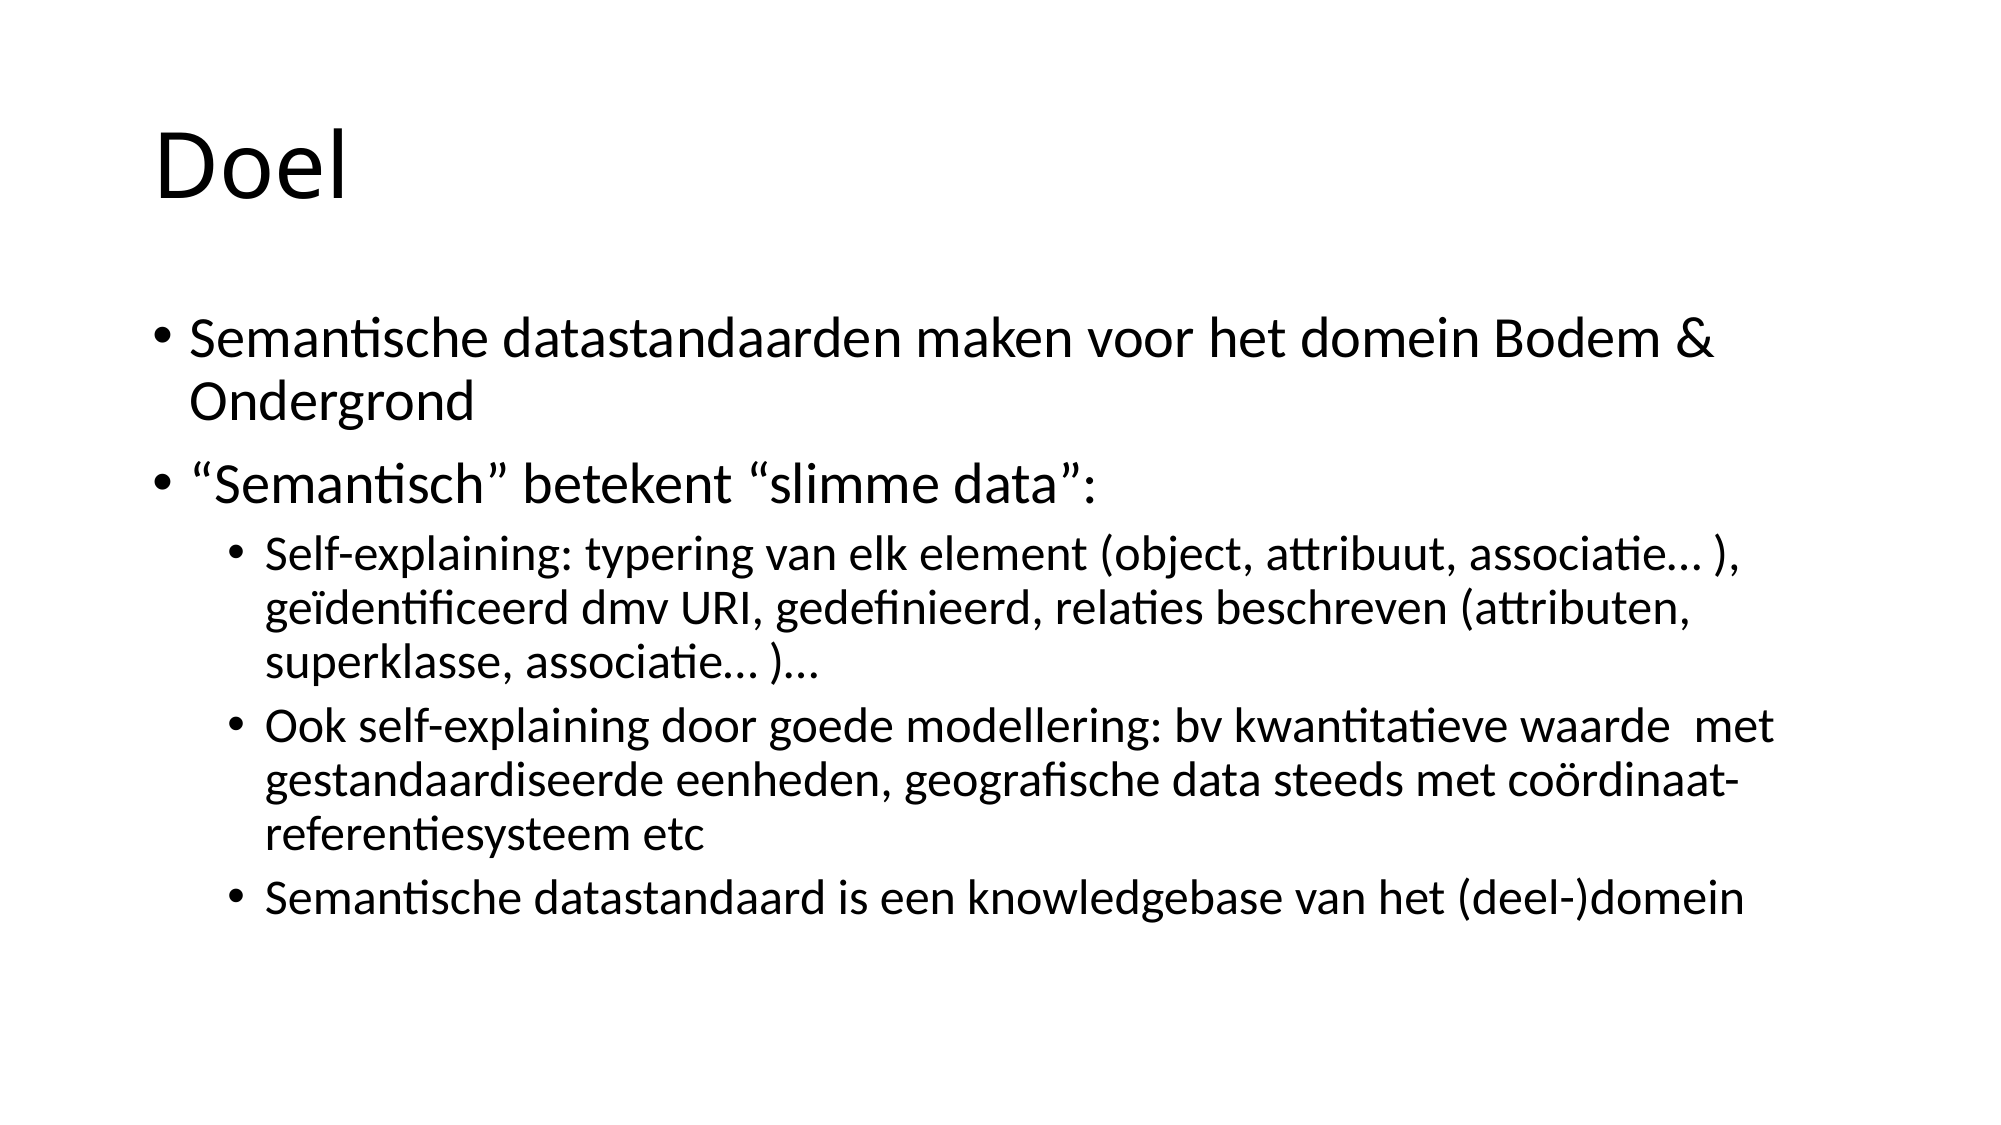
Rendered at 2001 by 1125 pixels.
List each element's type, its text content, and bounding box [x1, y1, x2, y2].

list Semantische datastandaarden maken voor het domein Bodem & Ondergrond “Semantisch” betekent “slimme data”: Self-explaining: typering van elk element (object, attribuut, associatie… ), geïdentificeerd dmv URI, gedefinieerd, relaties beschreven (attributen, superklasse, associatie… )… Ook self-explaining door goede modellering: bv kwantitatieve waarde met gestandaardiseerde eenheden, geografische data steeds met coördinaat-referentiesysteem etc Semantische datastandaard is een knowledgebase van het (deel-)domein [137, 299, 1863, 1014]
title Doel [137, 59, 1863, 278]
